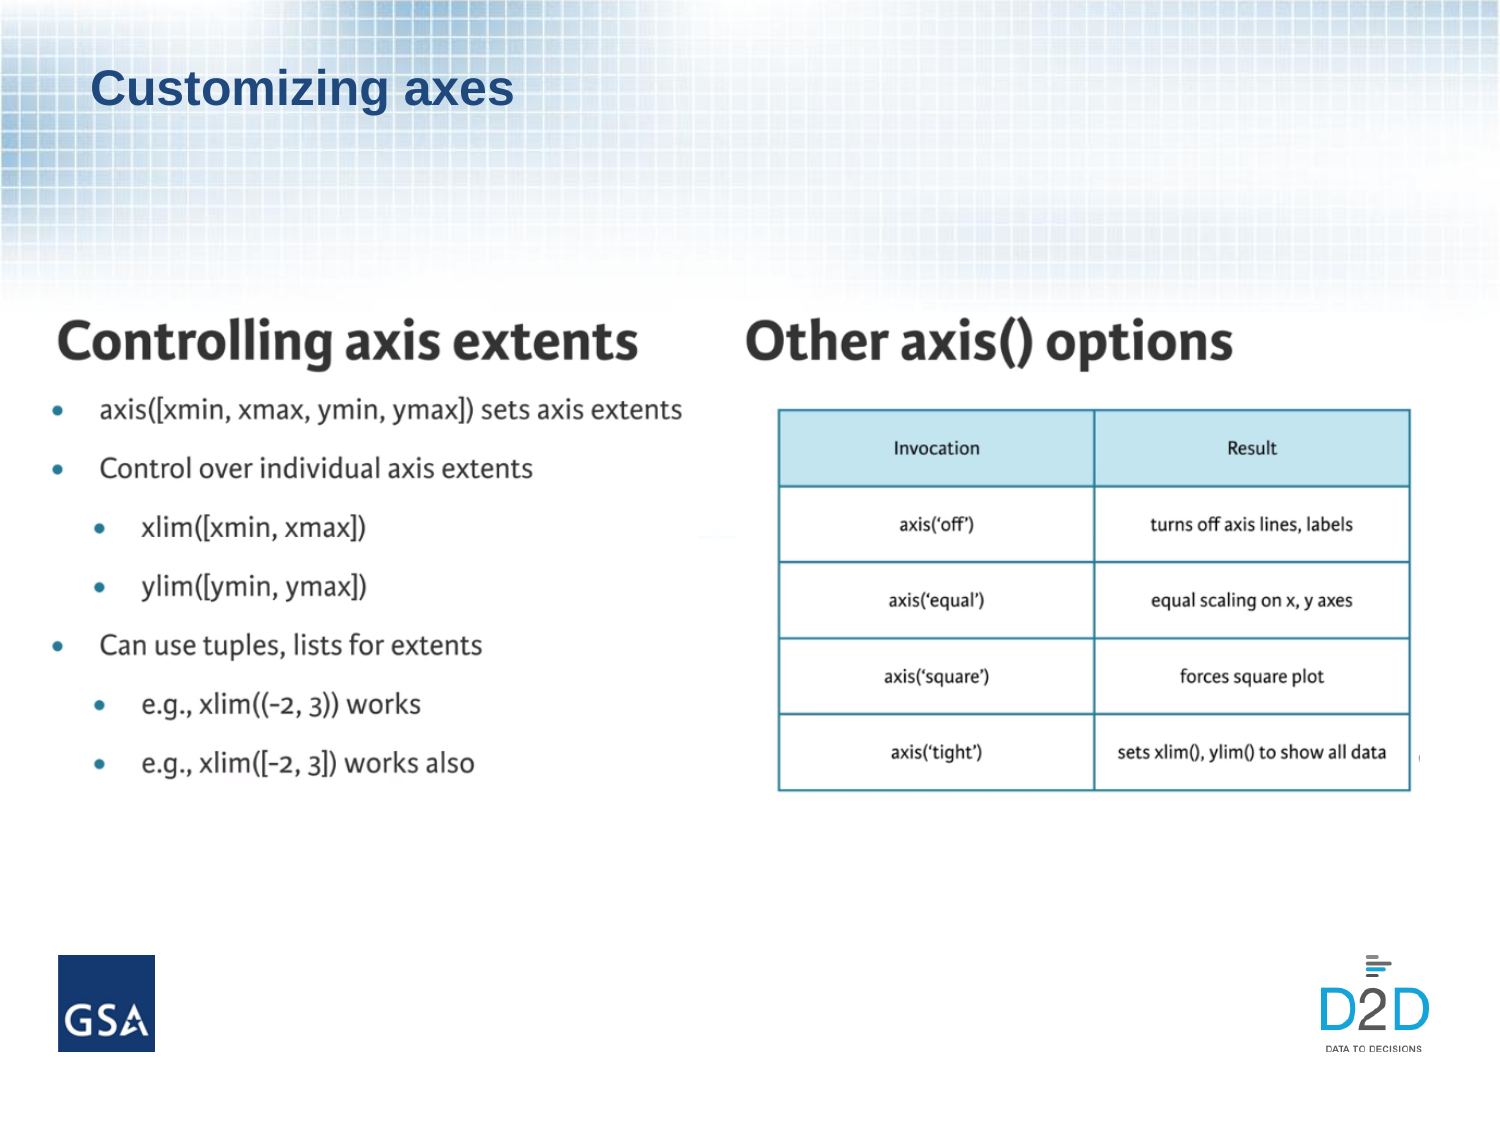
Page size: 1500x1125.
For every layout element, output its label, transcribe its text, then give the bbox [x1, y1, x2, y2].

picture [1310, 955, 1440, 1052]
picture [58, 955, 155, 1052]
title Customizing axes [75, 30, 1425, 141]
picture [0, 0, 1500, 799]
